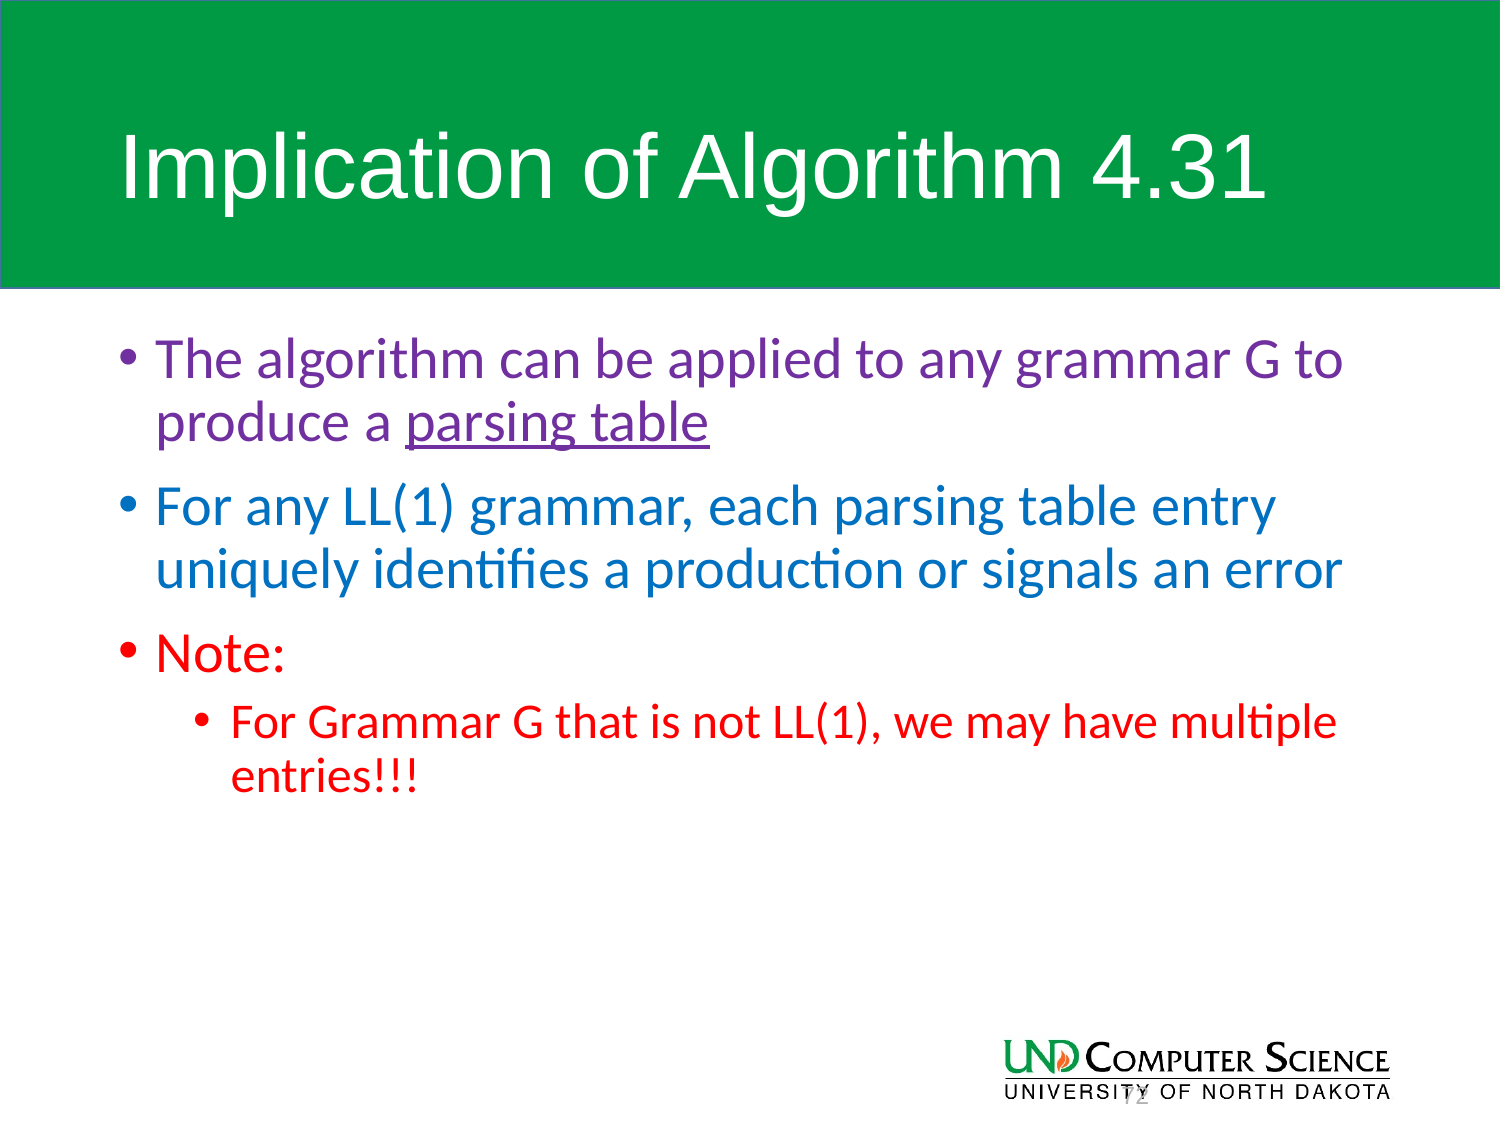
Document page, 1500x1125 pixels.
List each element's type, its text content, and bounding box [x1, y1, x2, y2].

slide_number 72 [1106, 1064, 1457, 1125]
list The algorithm can be applied to any grammar G to produce a parsing table For any LL(1) grammar, each parsing table entry uniquely identifies a production or signals an error Note: For Grammar G that is not LL(1), we may have multiple entries!!! [103, 320, 1483, 1014]
picture [999, 1034, 1397, 1104]
title Implication of Algorithm 4.31 [103, 59, 1397, 278]
